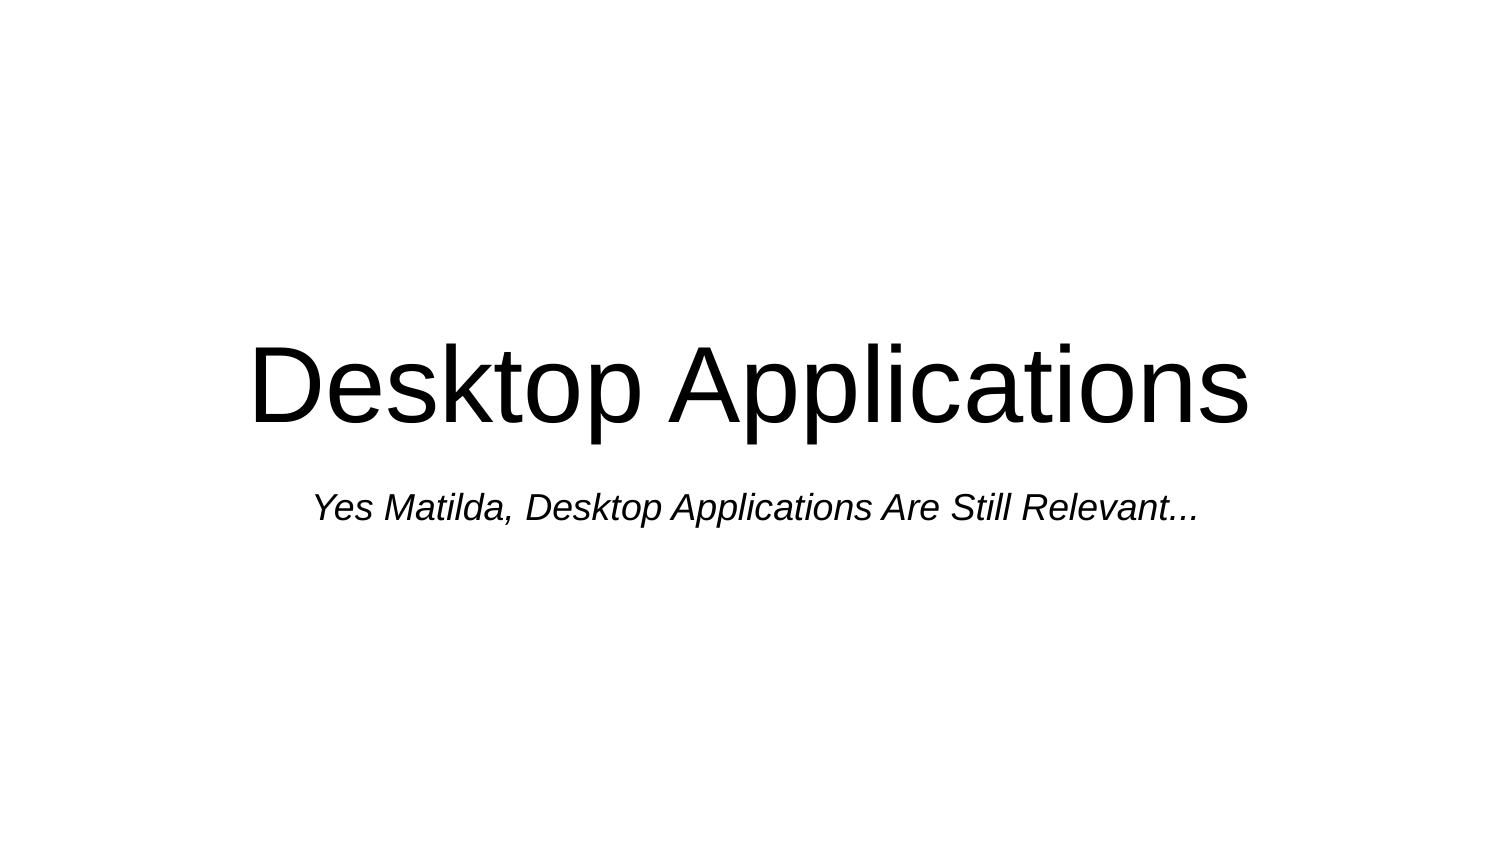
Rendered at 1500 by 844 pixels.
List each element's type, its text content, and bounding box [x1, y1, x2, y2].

text_box Yes Matilda, Desktop Applications Are Still Relevant... [51, 468, 1461, 551]
title Desktop Applications [51, 122, 1449, 459]
